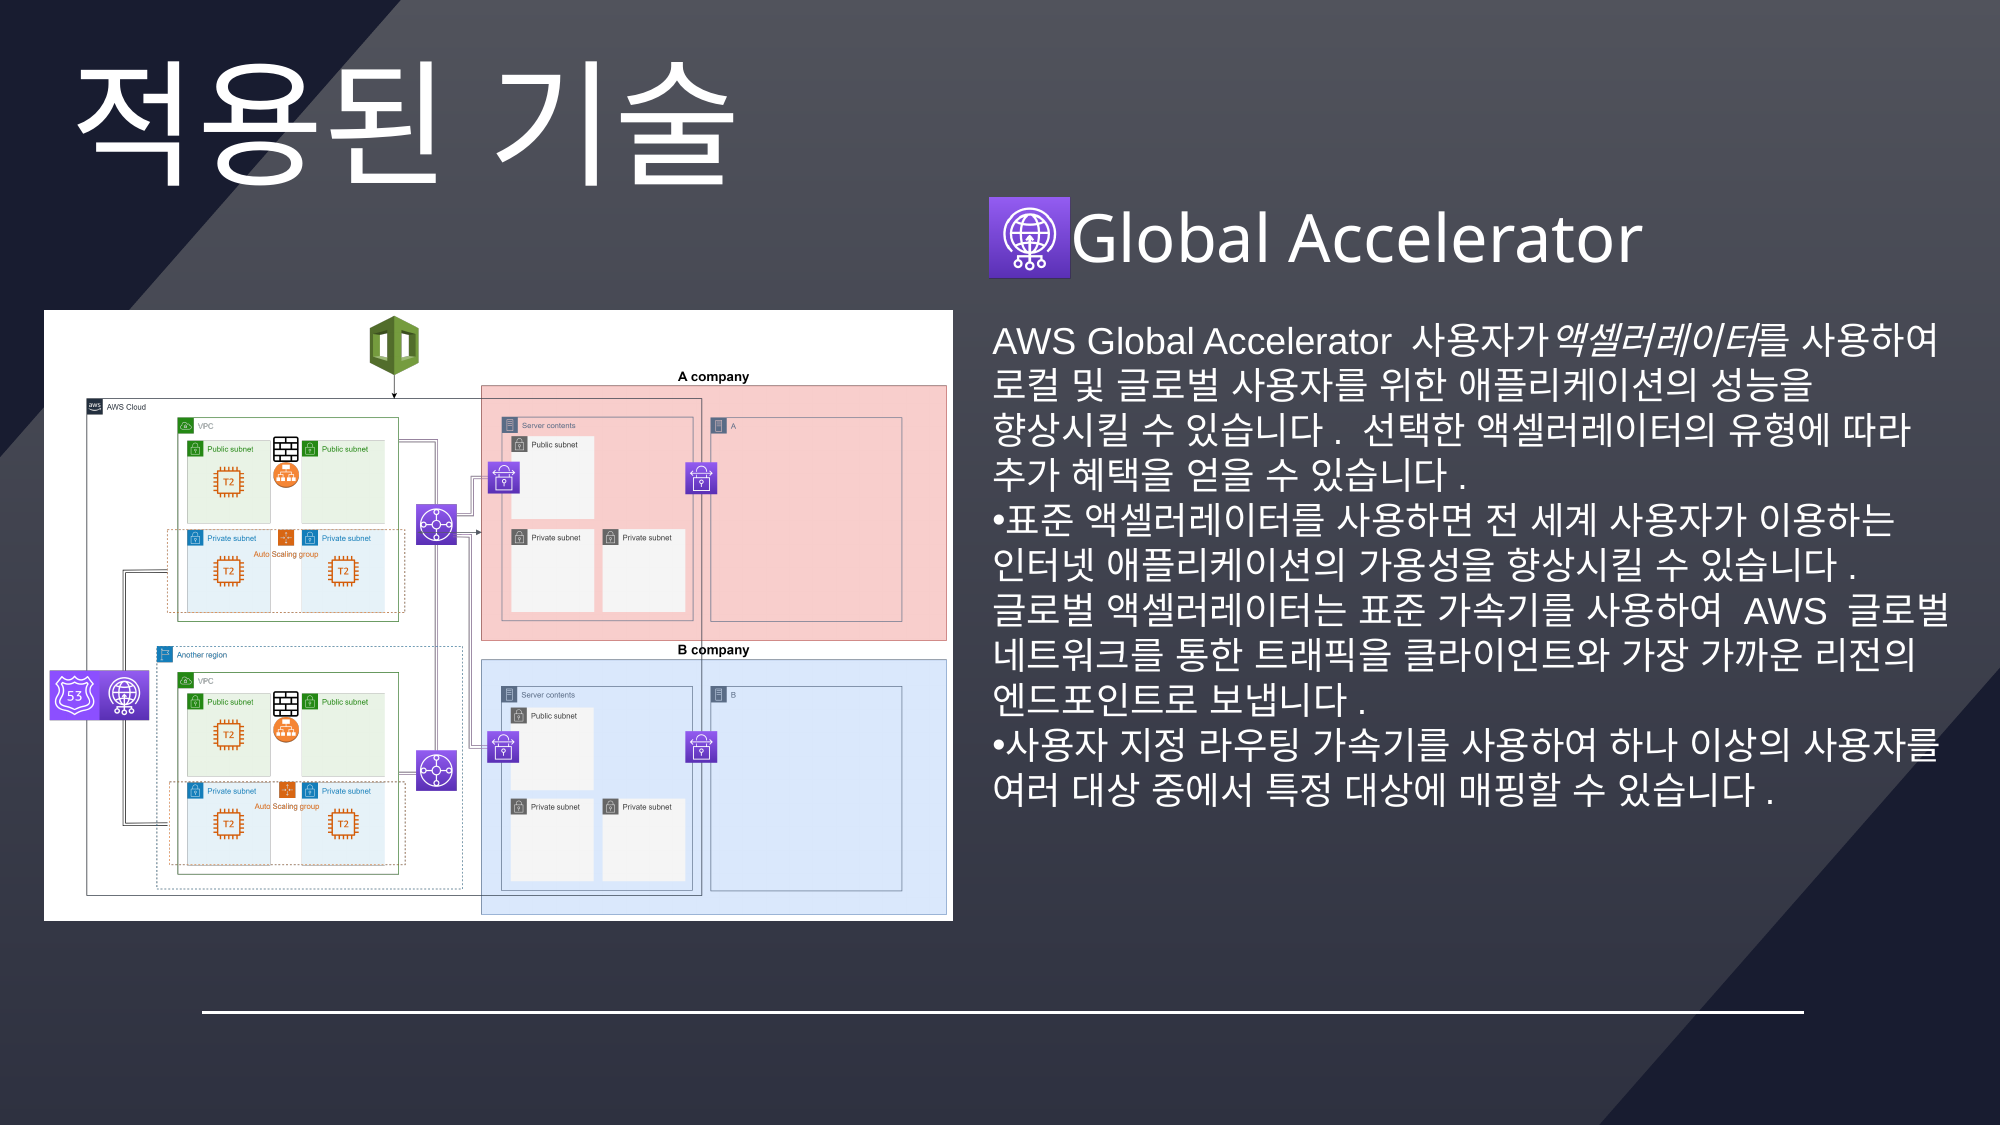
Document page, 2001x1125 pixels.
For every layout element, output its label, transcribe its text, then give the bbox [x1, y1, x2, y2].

picture [967, 175, 1092, 301]
text_box Global Accelerator [1092, 188, 1660, 283]
text_box AWS Global Accelerator 사용자가액셀러레이터를 사용하여 로컬 및 글로벌 사용자를 위한 애플리케이션의 성능을 향상시킬 수 있습니다. 선택한 액셀러레이터의 유형에 따라 추가 혜택을 얻을 수 있습니다. 표준 액셀러레이터를 사용하면 전 세계 사용자가 이용하는 인터넷 애플리케이션의 가용성을 향상시킬 수 있습니다. 글로벌 액셀러레이터는 표준 가속기를 사용하여 AWS 글로벌 네트워크를 통한 트래픽을 클라이언트와 가장 가까운 리전의 엔드포인트로 보냅니다. 사용자 지정 라우팅 가속기를 사용하여 하나 이상의 사용자를 여러 대상 중에서 특정 대상에 매핑할 수 있습니다. [977, 309, 1978, 820]
text_box 적용된 기술 [55, 30, 1900, 211]
picture [43, 309, 953, 921]
